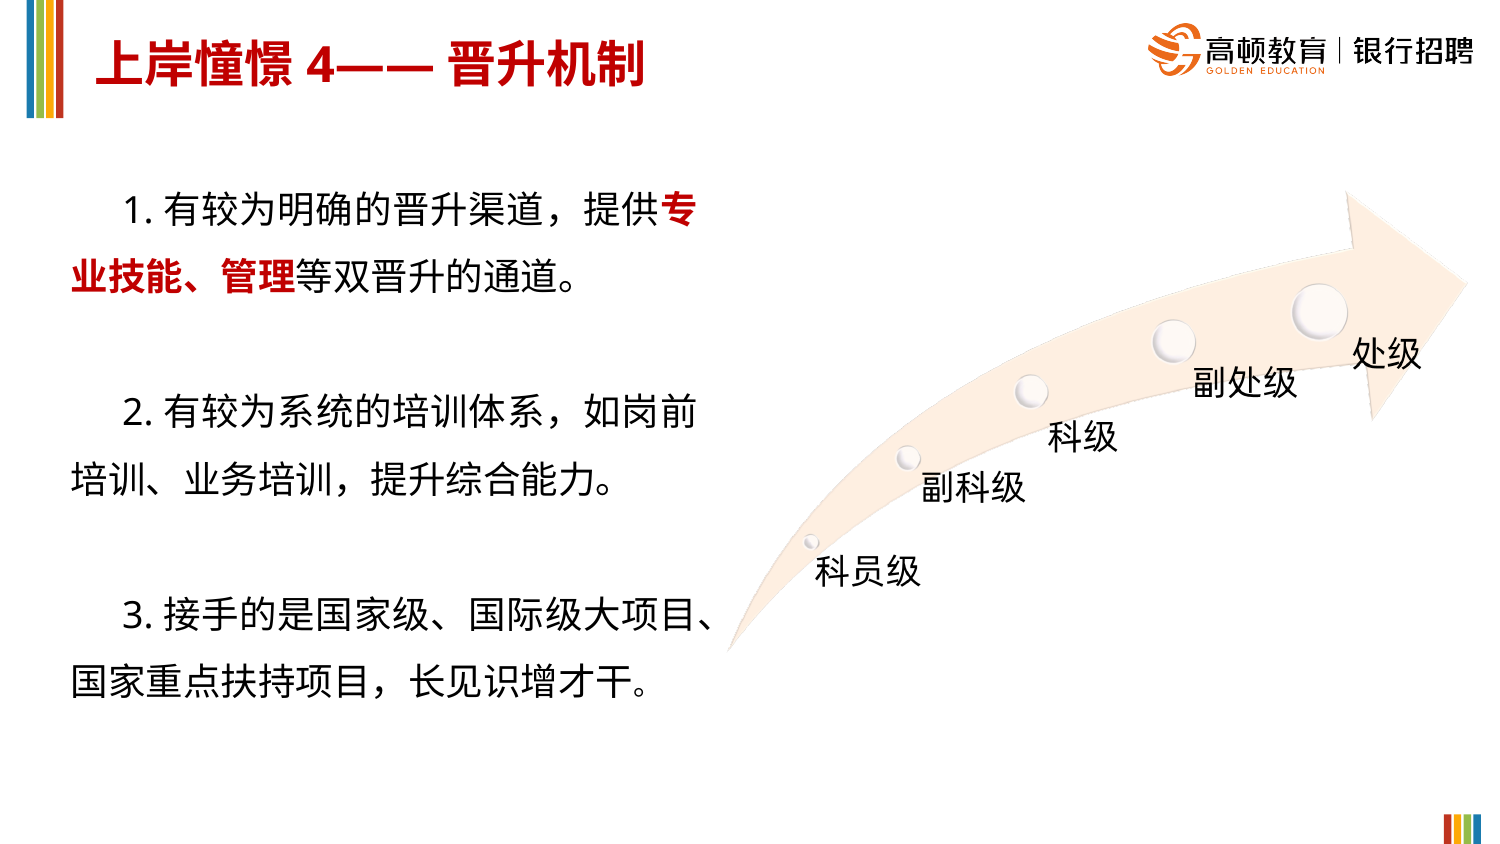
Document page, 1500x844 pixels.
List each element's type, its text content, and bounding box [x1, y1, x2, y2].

picture [692, 189, 1500, 655]
text_box 1.有较为明确的晋升渠道，提供专业技能、管理等双晋升的通道。 2.有较为系统的培训体系，如岗前培训、业务培训，提升综合能力。 3.接手的是国家级、国际级大项目、国家重点扶持项目，长见识增才干。 [55, 155, 713, 711]
picture [1148, 22, 1473, 77]
text_box 上岸憧憬4——晋升机制 [92, 30, 1156, 93]
